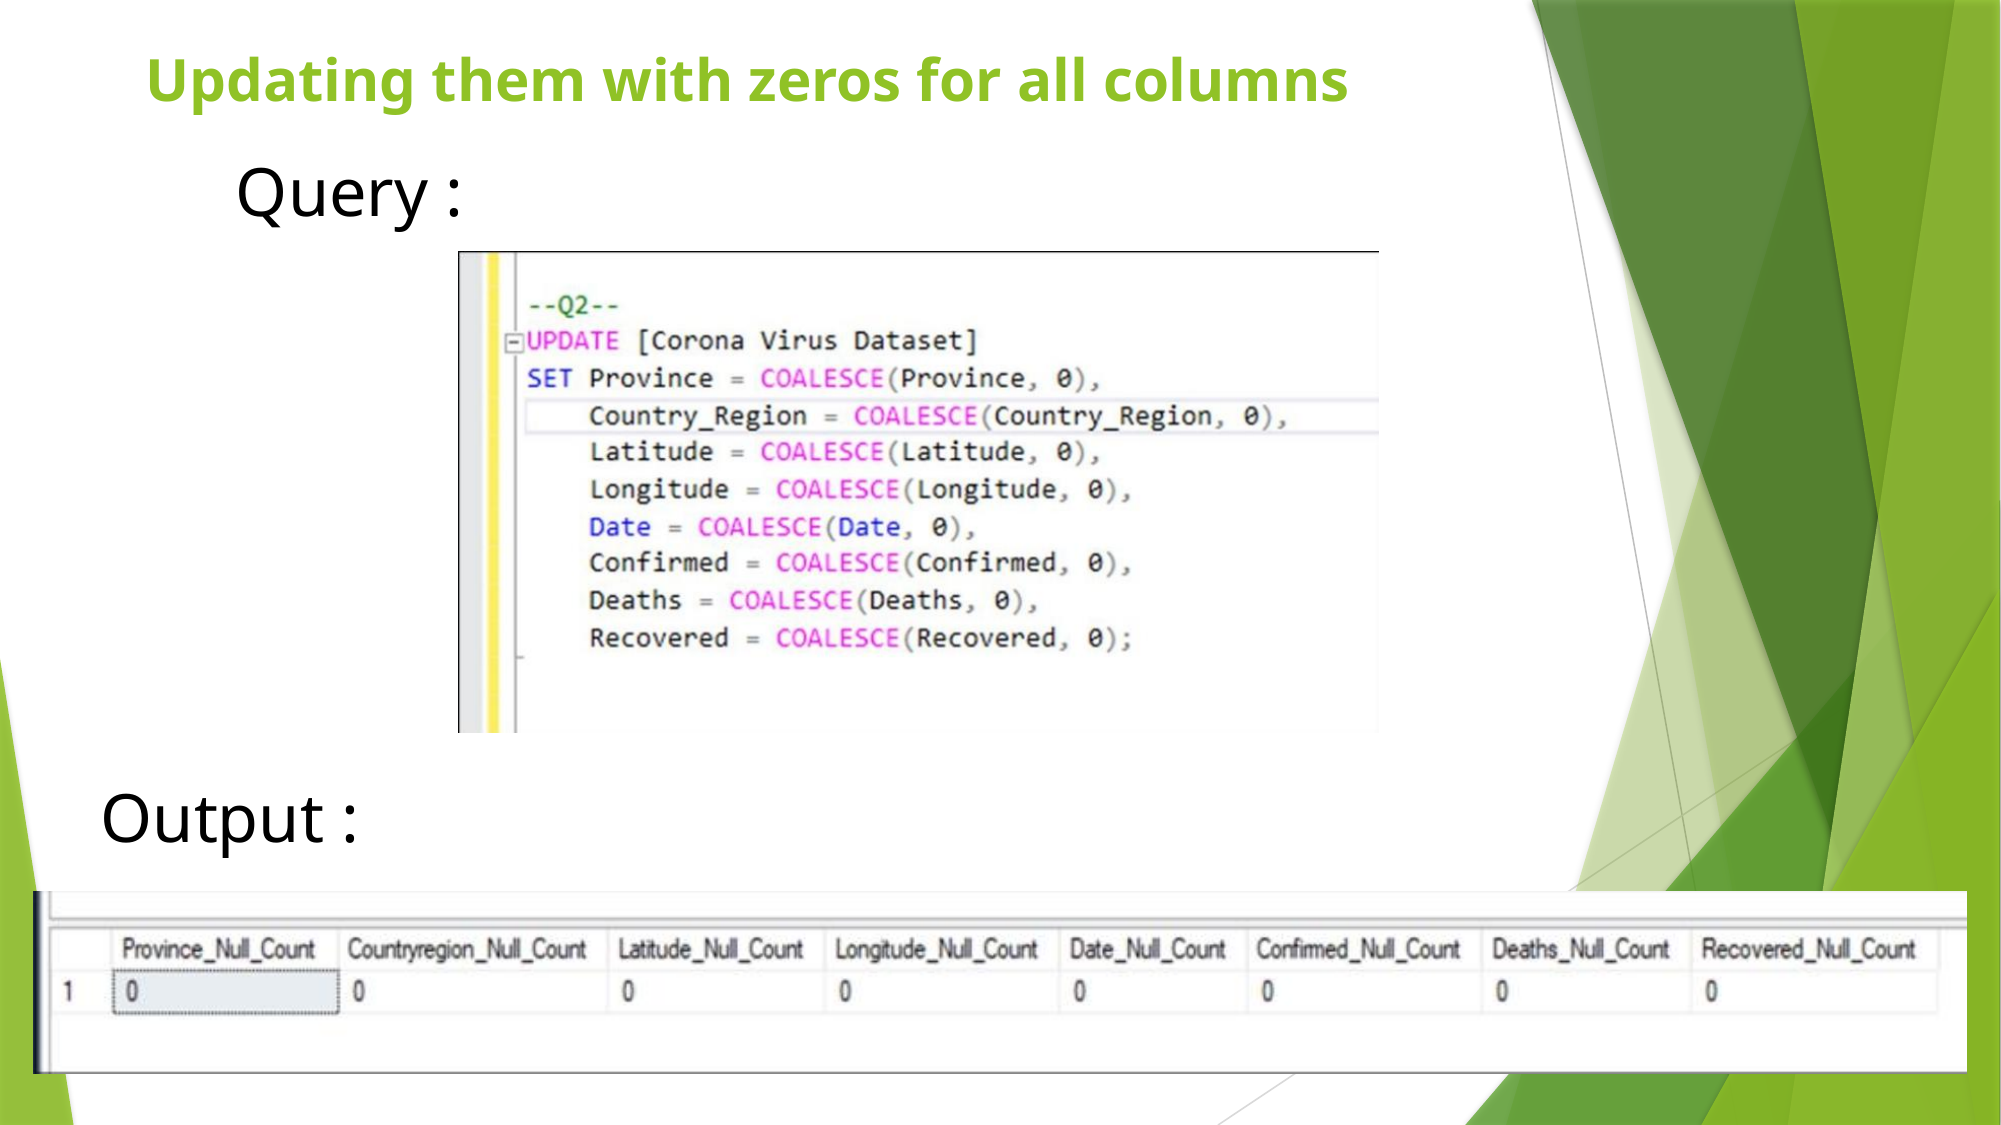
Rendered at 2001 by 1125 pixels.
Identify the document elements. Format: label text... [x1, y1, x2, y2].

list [457, 251, 1379, 734]
picture [32, 890, 1967, 1075]
text_box Output : [85, 768, 386, 863]
text_box Query : [203, 142, 504, 237]
title Updating them with zeros for all columns [111, 19, 1970, 266]
